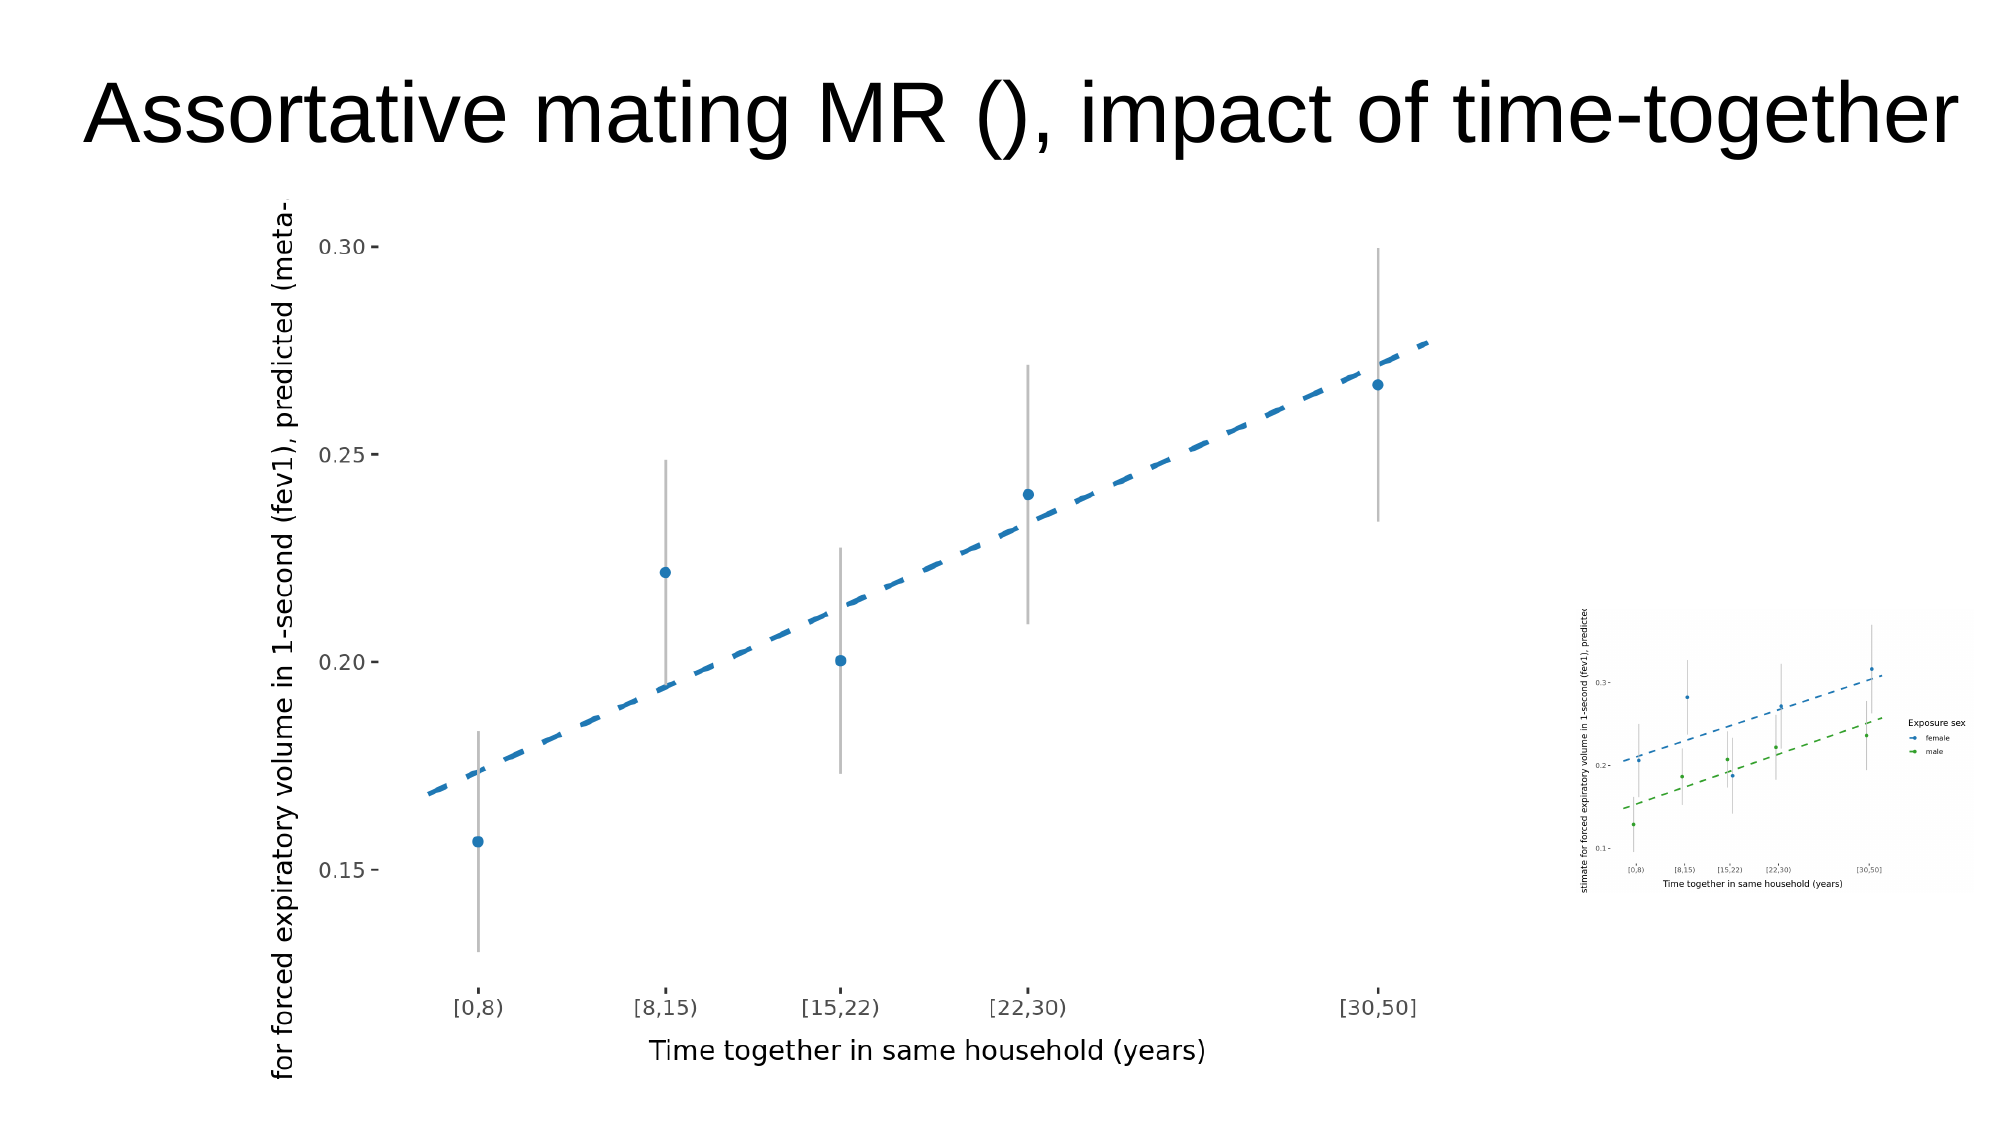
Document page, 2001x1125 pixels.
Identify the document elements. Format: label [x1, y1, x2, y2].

picture [258, 199, 1491, 1080]
picture [1576, 609, 1974, 893]
